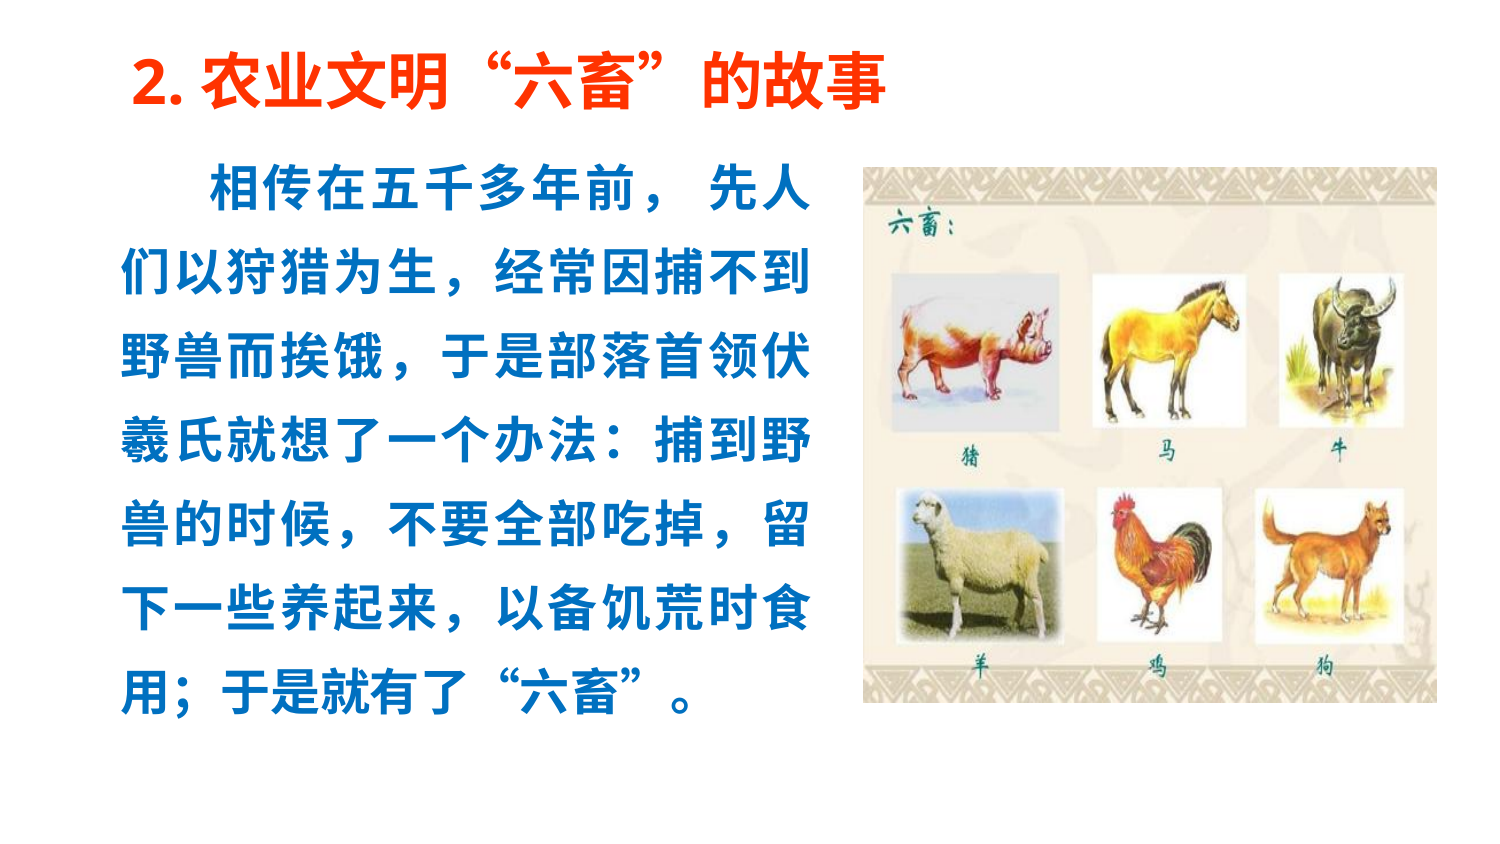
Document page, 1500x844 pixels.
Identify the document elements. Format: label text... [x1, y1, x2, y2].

text_box 相传在五千多年前， 先人们以狩猎为生，经常因捕不到野兽而挨饿，于是部落首领伏羲氏就想了一个办法：捕到野兽的时候，不要全部吃掉，留下一些养起来，以备饥荒时食用；于是就有了“六畜”。 [105, 125, 827, 728]
text_box 2.农业文明“六畜”的故事 [116, 34, 1145, 125]
picture [863, 167, 1437, 704]
